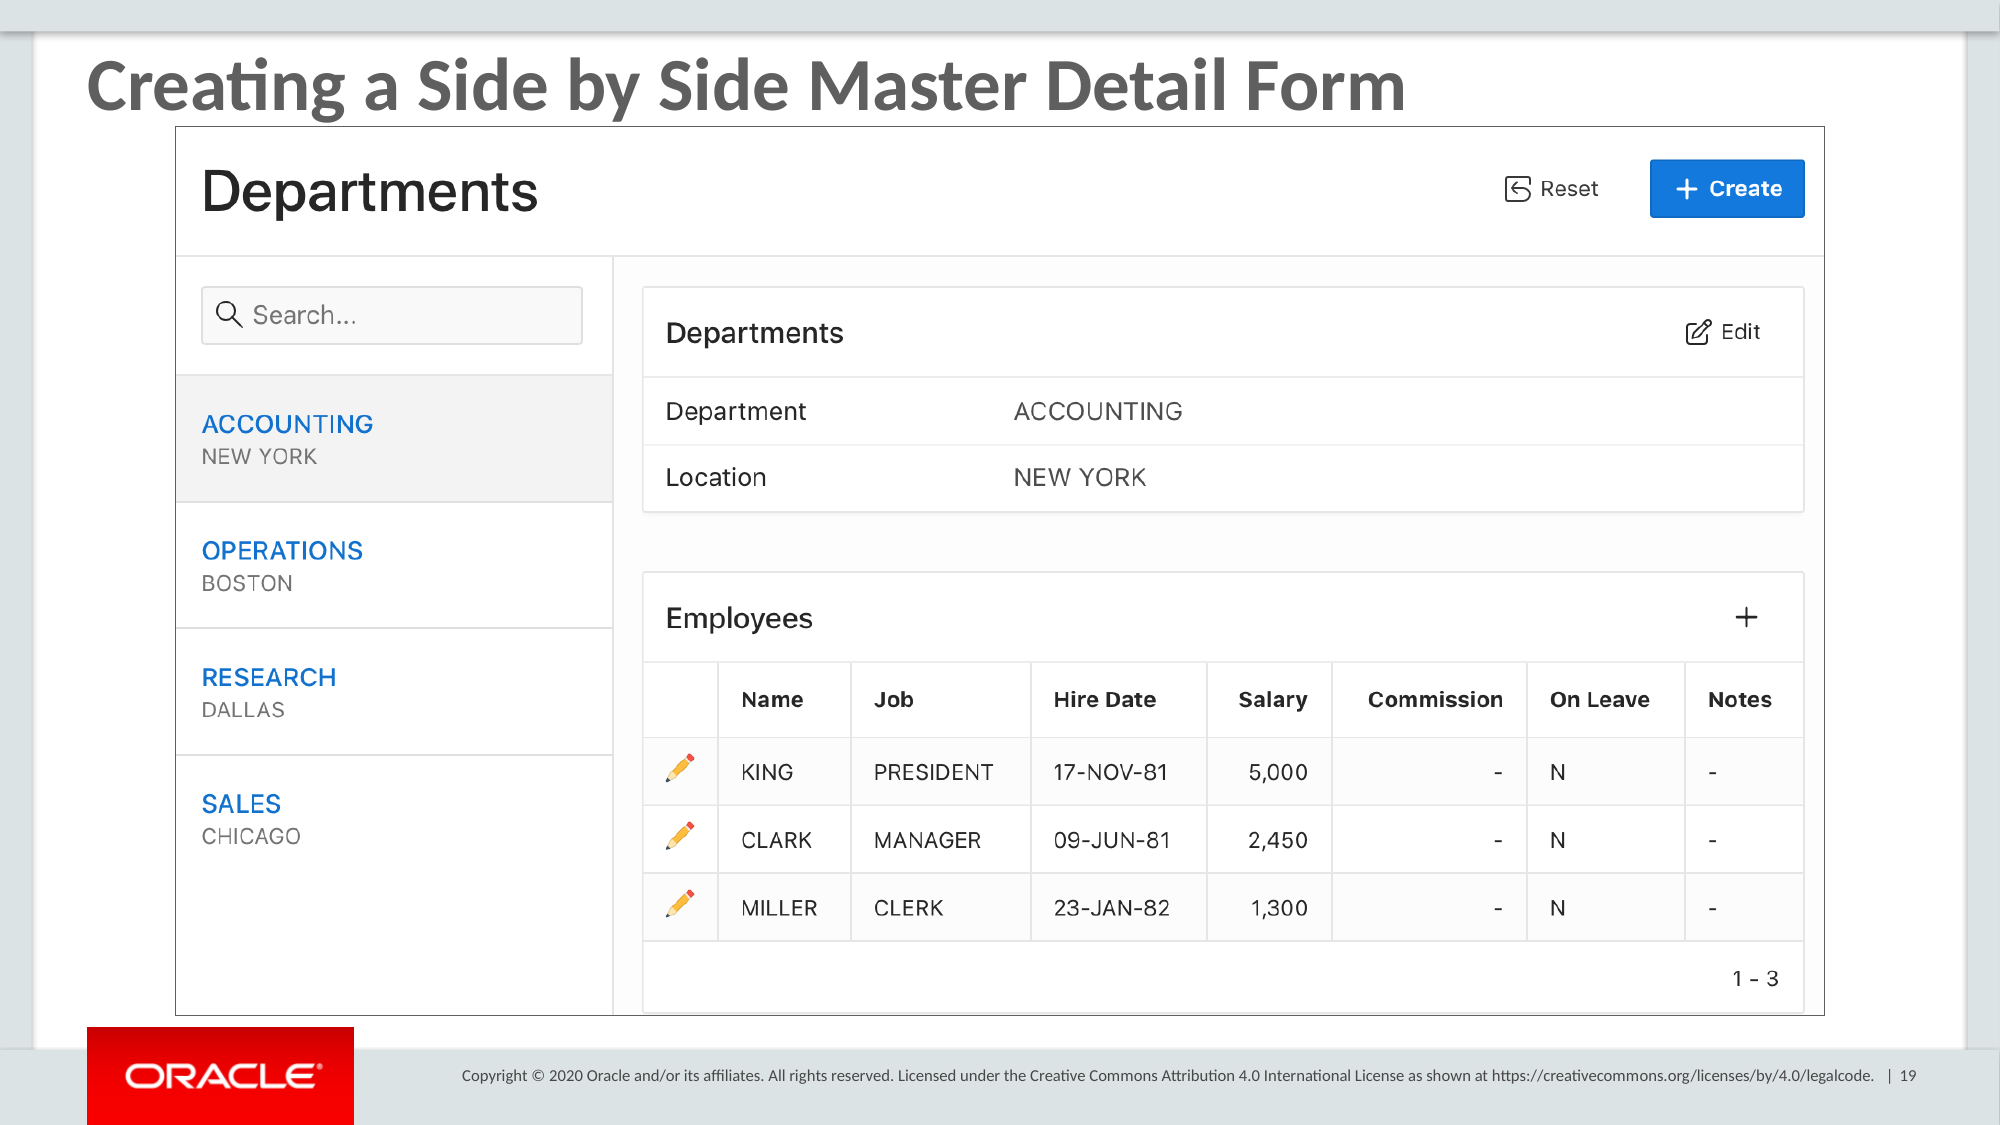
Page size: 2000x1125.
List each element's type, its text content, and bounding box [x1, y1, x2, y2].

picture [174, 125, 1825, 1016]
title Creating a Side by Side Master Detail Form [87, 66, 1913, 125]
picture [87, 1027, 354, 1125]
